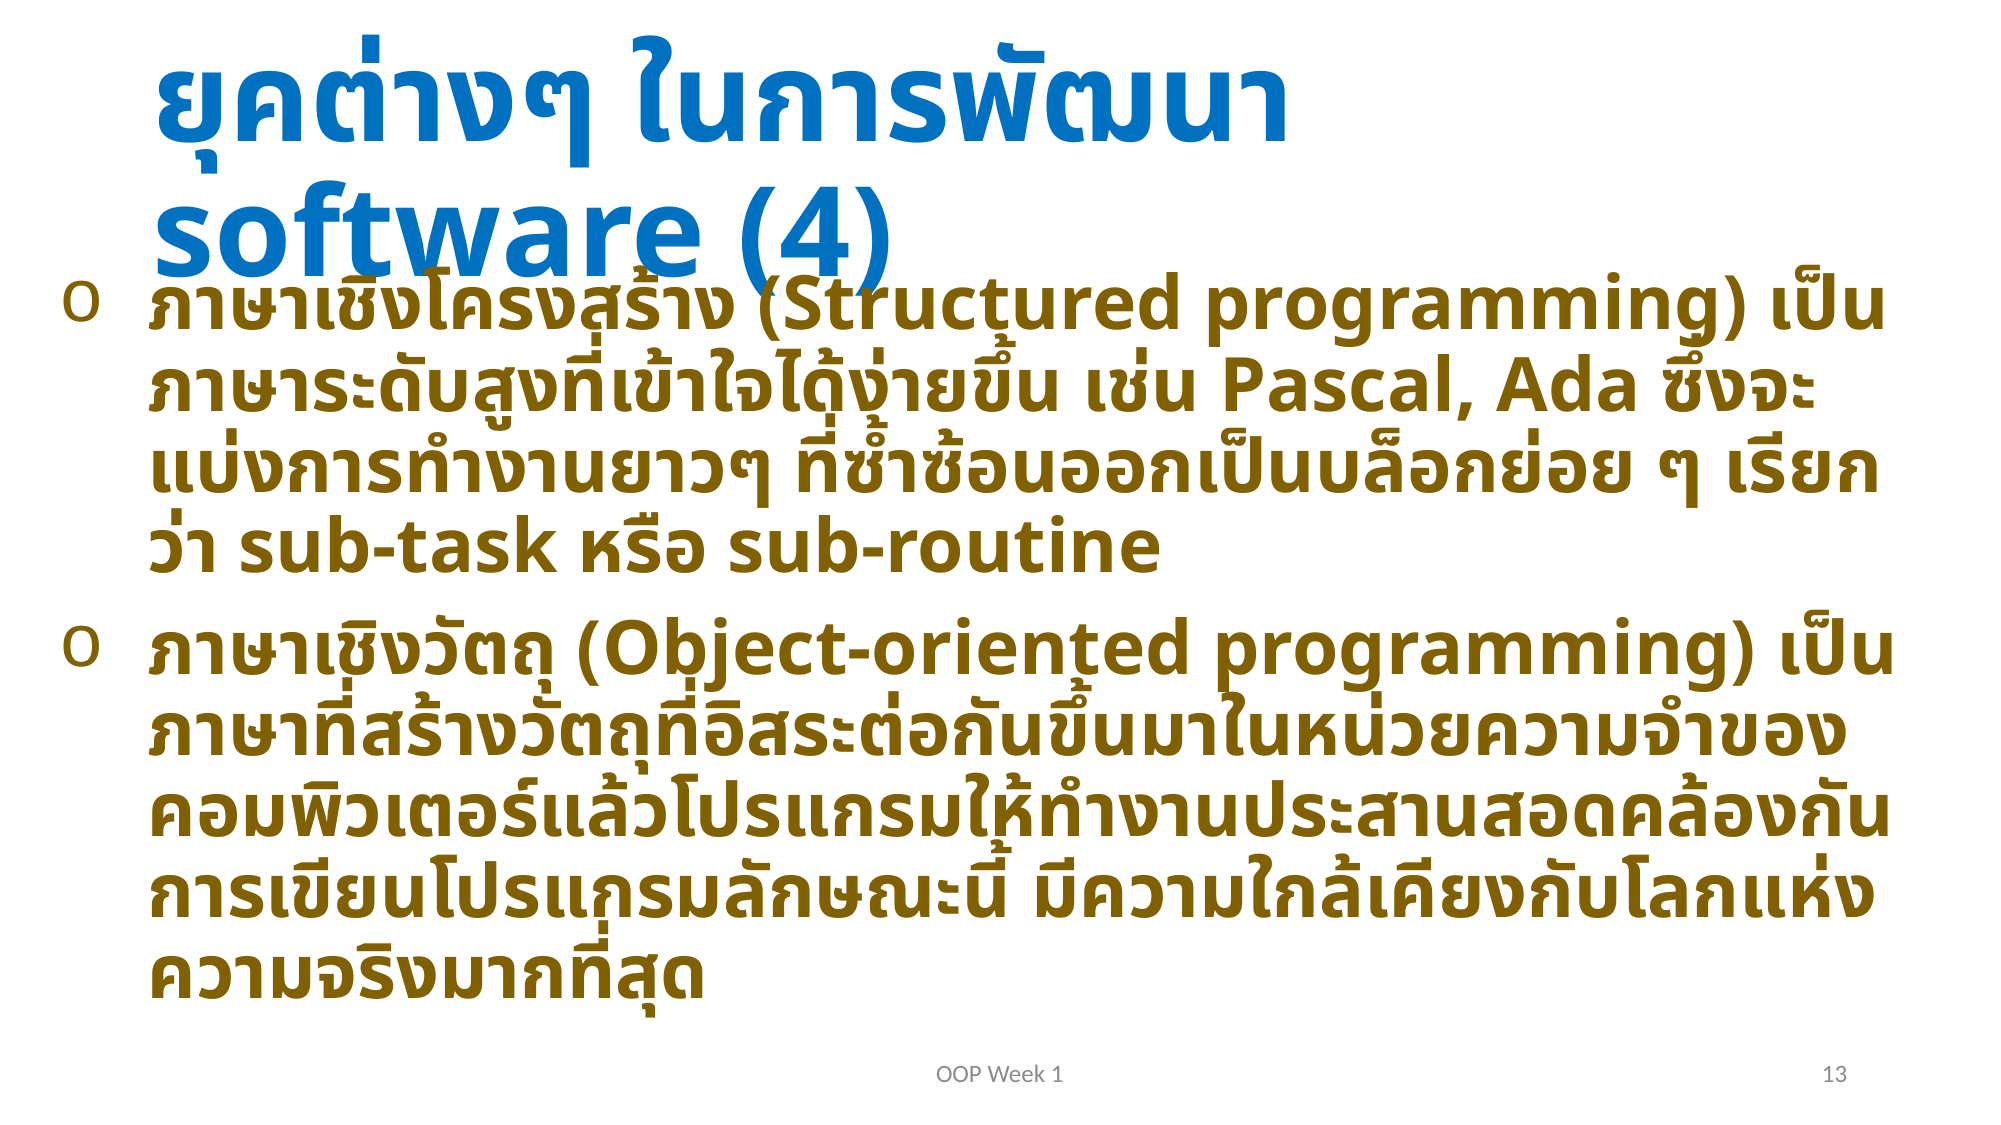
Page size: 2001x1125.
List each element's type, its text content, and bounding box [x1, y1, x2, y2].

list ภาษาเชิงโครงสร้าง (Structured programming) เป็นภาษาระดับสูงที่เข้าใจได้ง่ายขึ้น เช่น Pascal, Ada ซึ่งจะแบ่งการทำงานยาวๆ ที่ซ้ำซ้อนออกเป็นบล็อกย่อย ๆ เรียกว่า sub-task หรือ sub-routine ภาษาเชิงวัตถุ (Object-oriented programming) เป็นภาษาที่สร้างวัตถุที่อิสระต่อกันขึ้นมาในหน่วยความจำของคอมพิวเตอร์แล้วโปรแกรมให้ทำงานประสานสอดคล้องกัน การเขียนโปรแกรมลักษณะนี้ มีความใกล้เคียงกับโลกแห่งความจริงมากที่สุด [43, 257, 1942, 1043]
slide_number 13 [1412, 1042, 1863, 1103]
title ยุคต่างๆ ในการพัฒนา software (4) [137, 59, 1863, 257]
footer OOP Week 1 [662, 1042, 1338, 1103]
